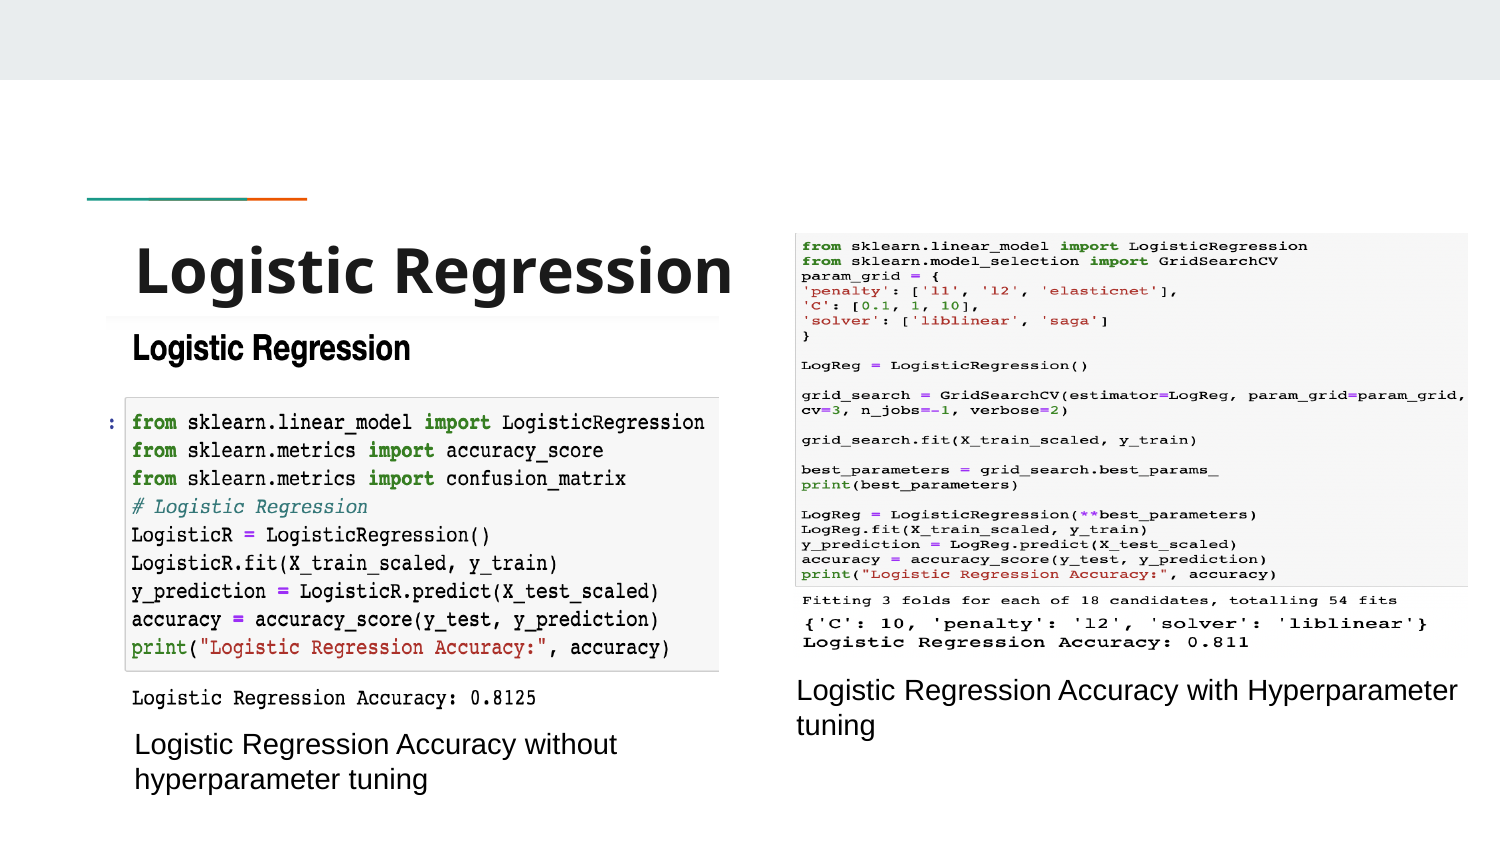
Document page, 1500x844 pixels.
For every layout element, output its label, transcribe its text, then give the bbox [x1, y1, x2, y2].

picture [793, 233, 1468, 659]
text_box Logistic Regression Accuracy with Hyperparameter tuning [781, 663, 1475, 749]
title Logistic Regression [119, 216, 1381, 305]
text_box Logistic Regression Accuracy without hyperparameter tuning [119, 717, 794, 803]
picture [105, 316, 719, 739]
